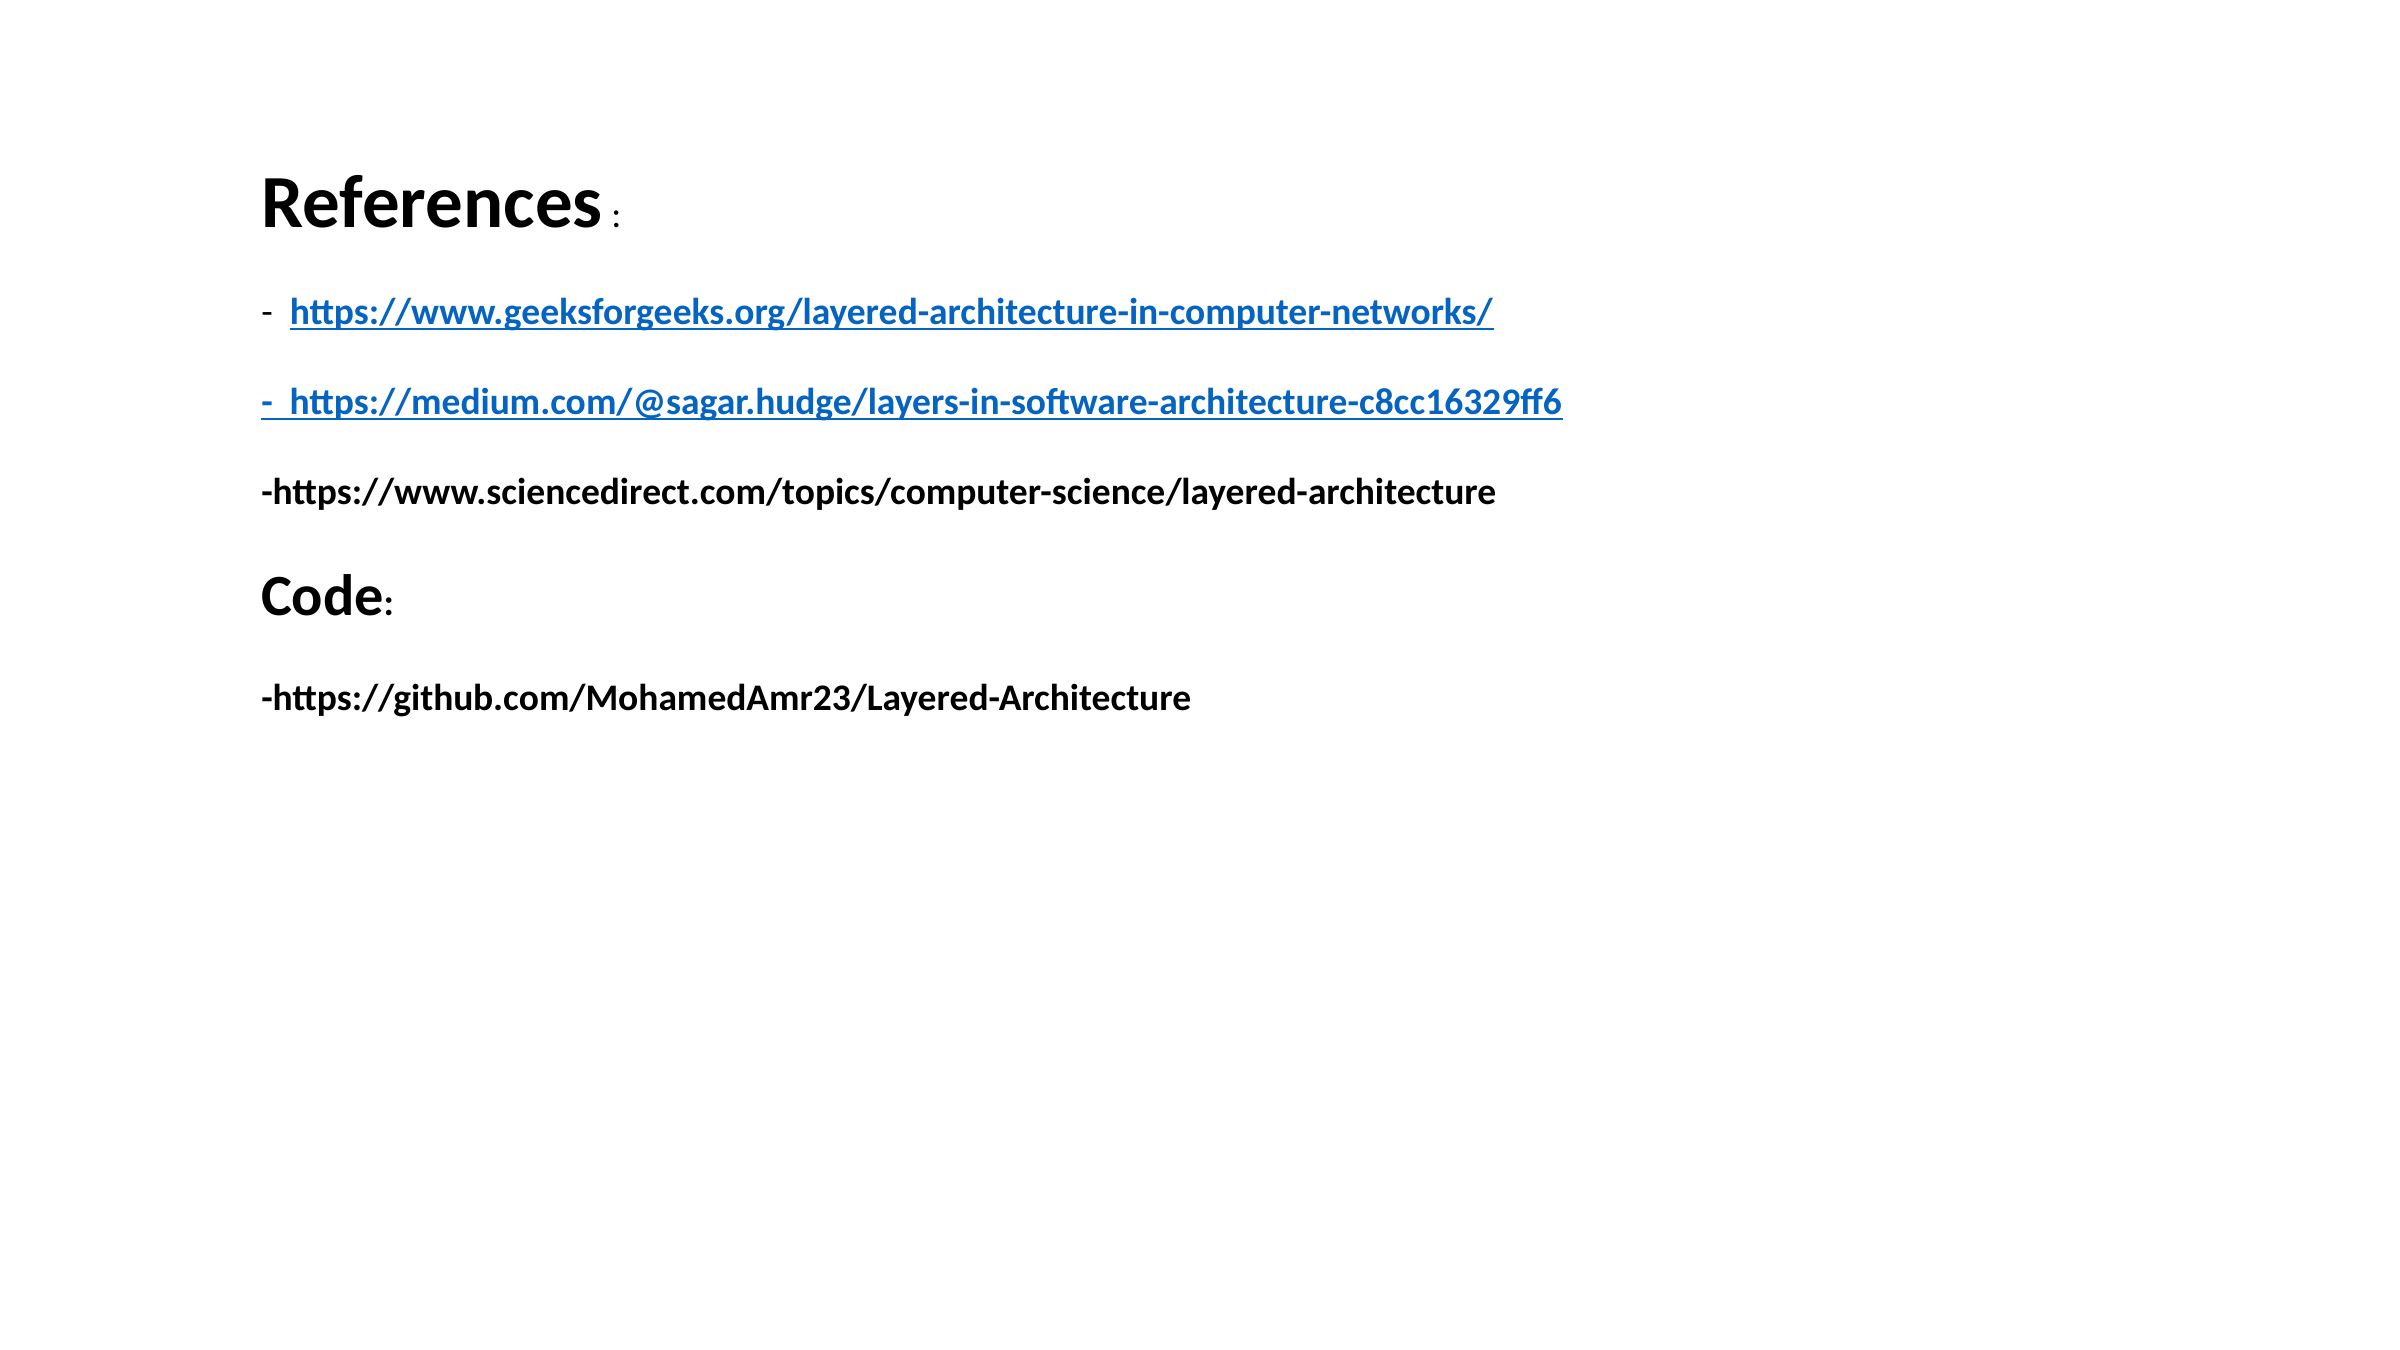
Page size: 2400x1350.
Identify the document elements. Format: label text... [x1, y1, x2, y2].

text_box References : - https://www.geeksforgeeks.org/layered-architecture-in-computer-networks/ - https://medium.com/@sagar.hudge/layers-in-software-architecture-c8cc16329ff6 -https://www.sciencedirect.com/topics/computer-science/layered-architecture Code: -https://github.com/MohamedAmr23/Layered-Architecture [246, 144, 2174, 1040]
